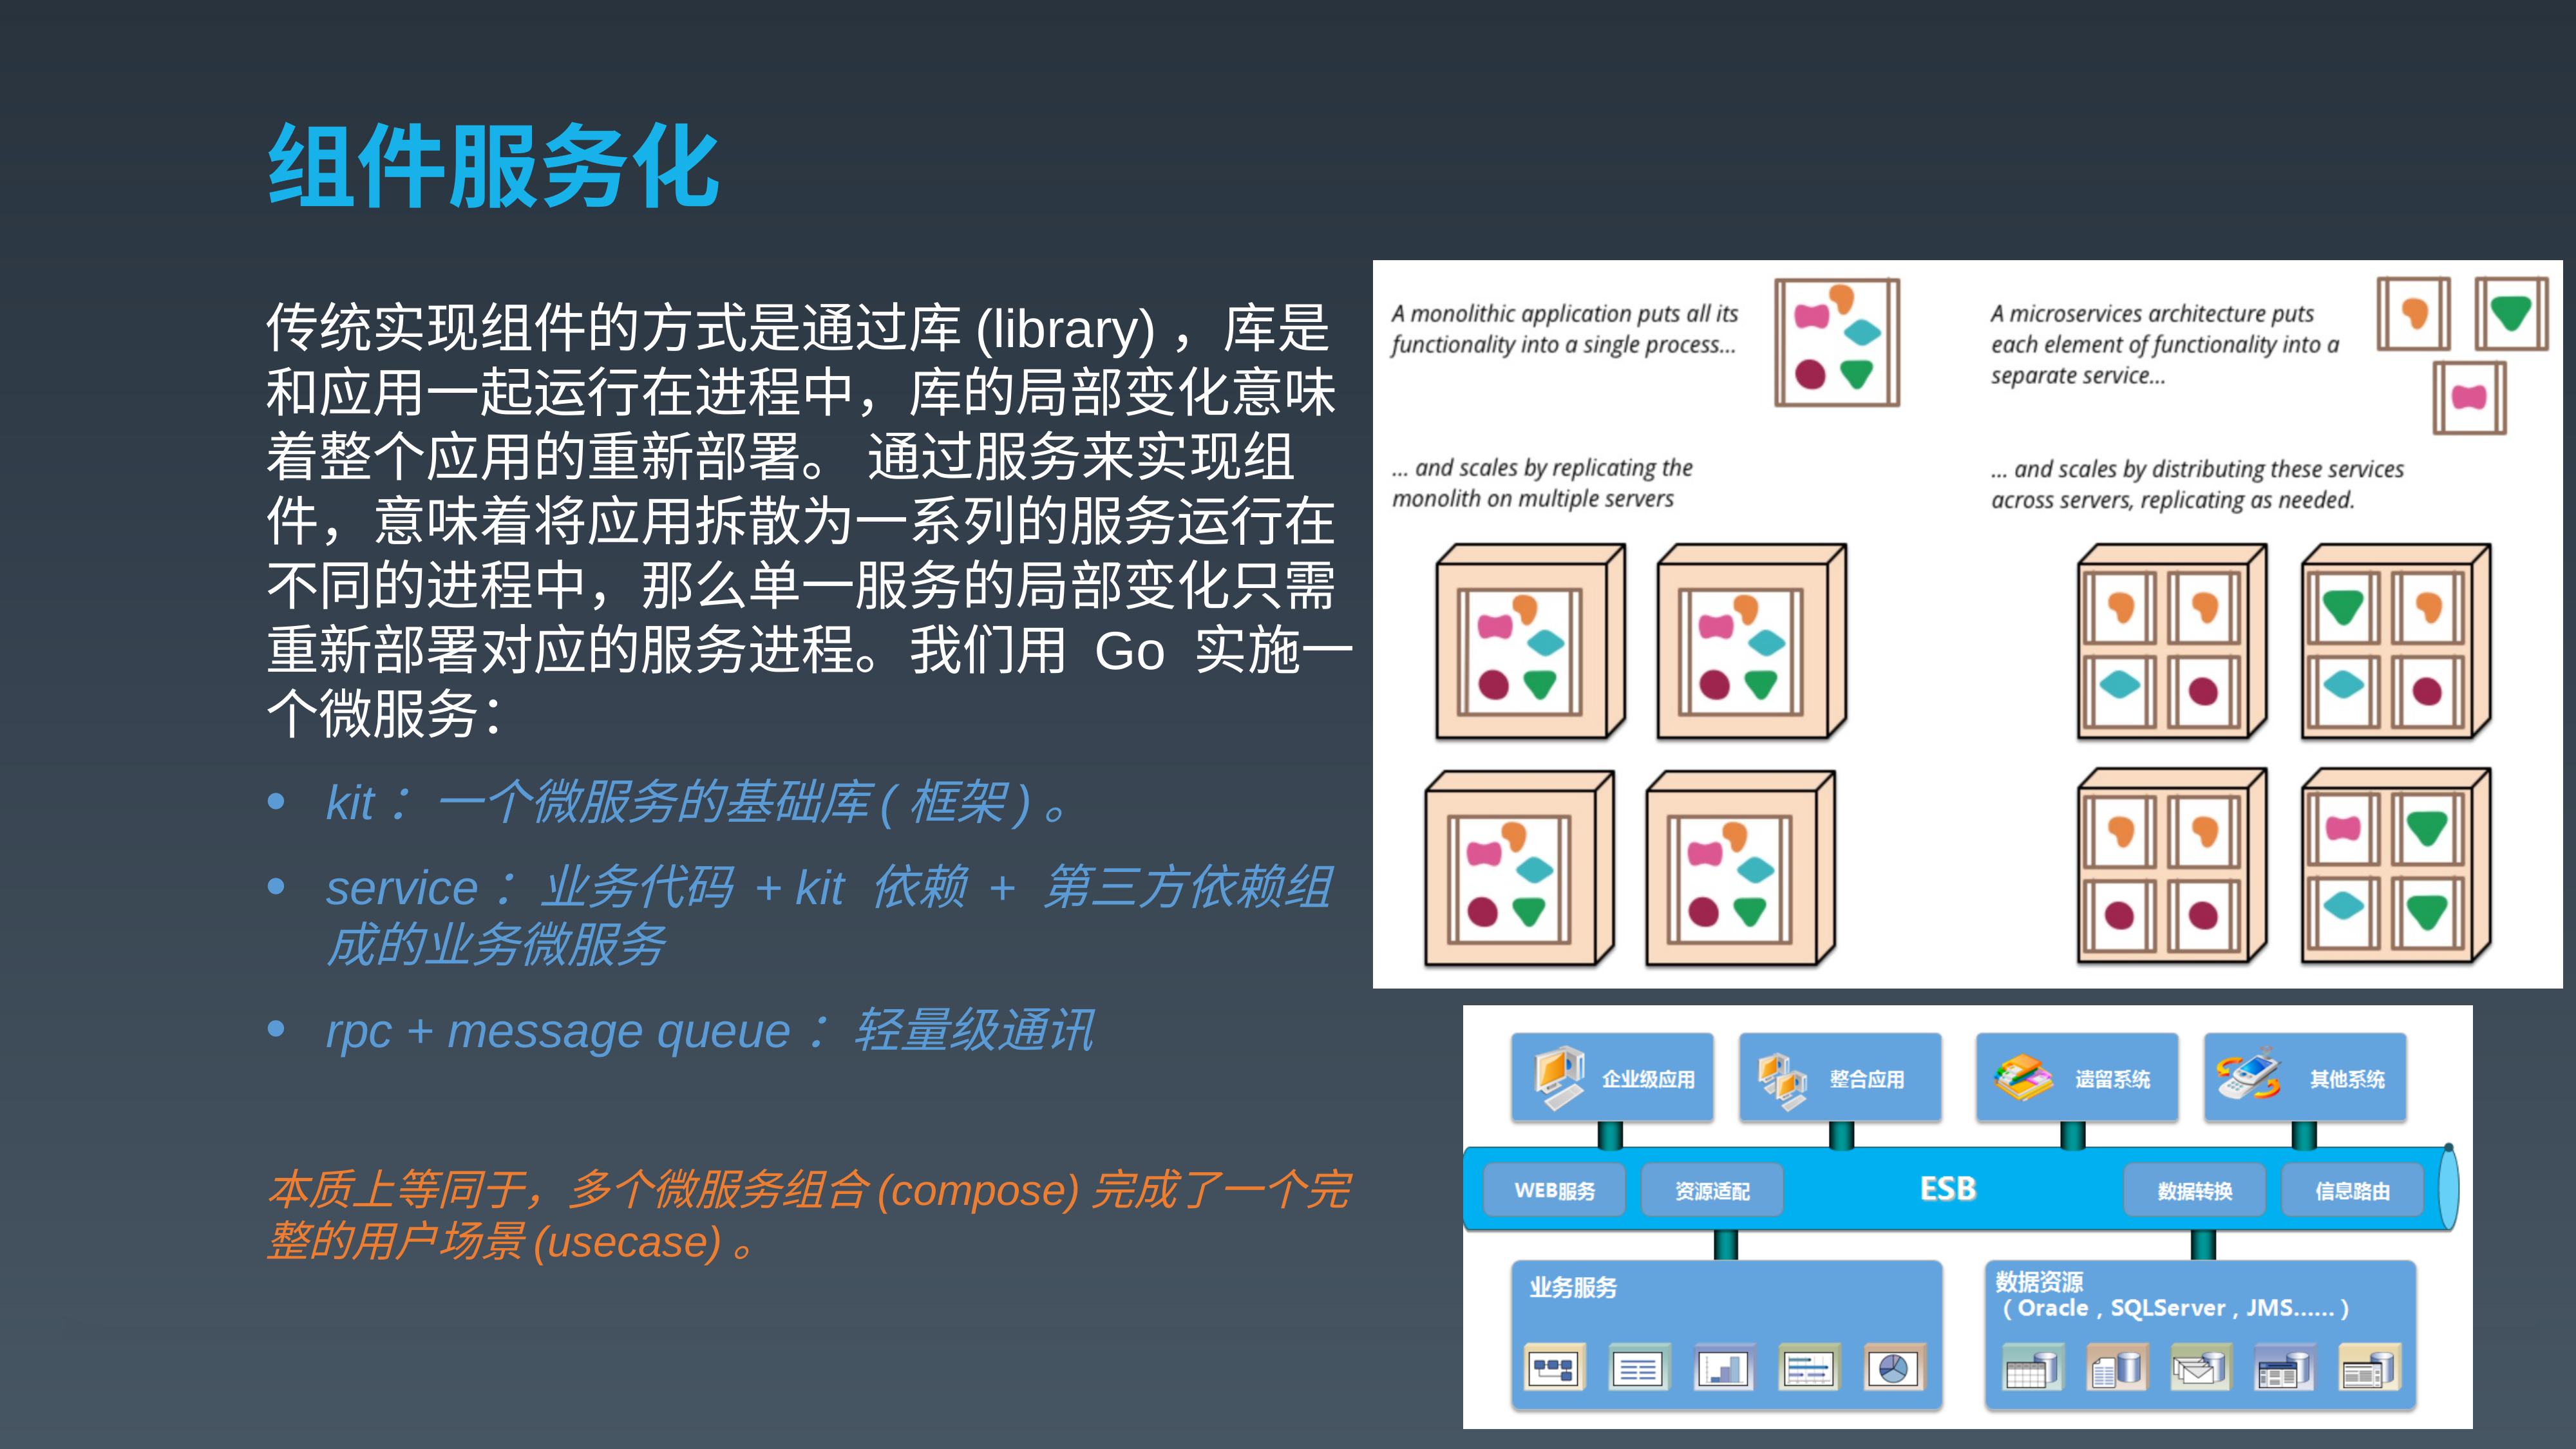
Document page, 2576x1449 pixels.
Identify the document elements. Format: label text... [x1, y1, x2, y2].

picture [0, 0, 2576, 1449]
list 传统实现组件的方式是通过库(library)，库是和应用一起运行在进程中，库的局部变化意味着整个应用的重新部署。 通过服务来实现组件，意味着将应用拆散为一系列的服务运行在不同的进程中，那么单一服务的局部变化只需重新部署对应的服务进程。我们用 Go 实施一个微服务： kit：一个微服务的基础库(框架)。 service：业务代码 + kit 依赖 + 第三方依赖组成的业务微服务 rpc + message queue：轻量级通讯 本质上等同于，多个微服务组合(compose)完成了一个完整的用户场景(usecase)。 [260, 288, 1374, 1369]
title 组件服务化 [260, 103, 2316, 243]
